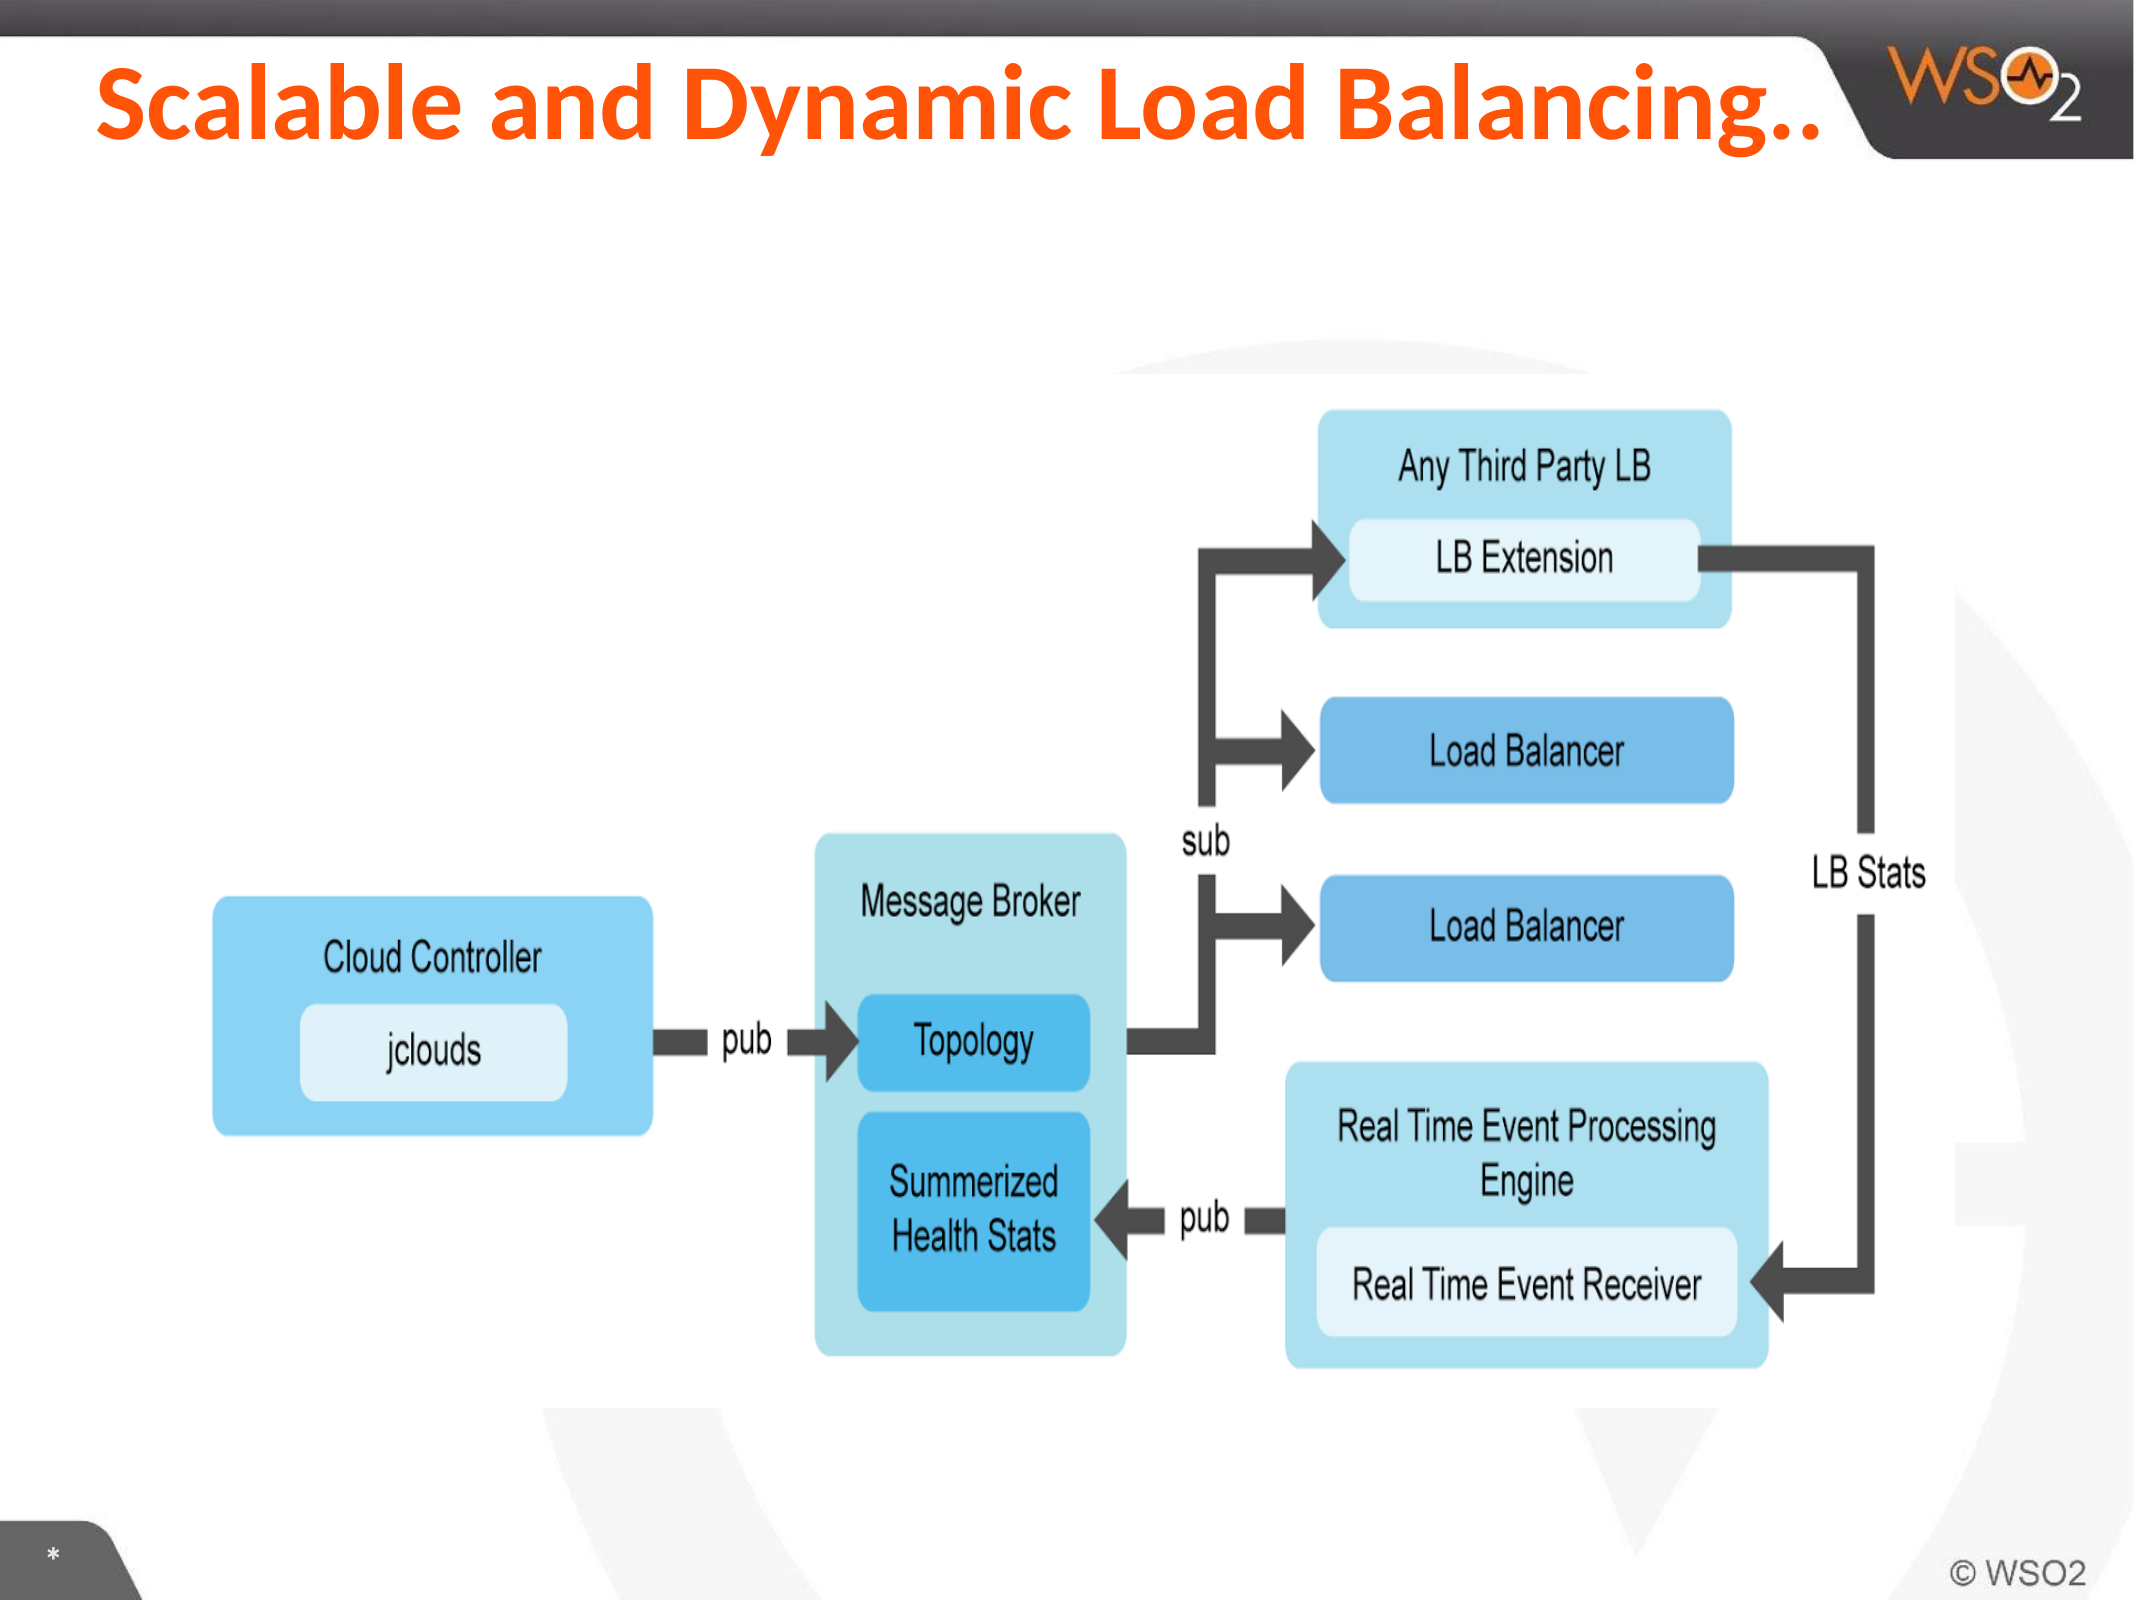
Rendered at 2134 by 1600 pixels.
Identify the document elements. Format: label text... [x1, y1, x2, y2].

text_box * [25, 1529, 82, 1592]
title Scalable and Dynamic Load Balancing.. [87, 14, 1917, 178]
picture [0, 0, 2134, 1600]
